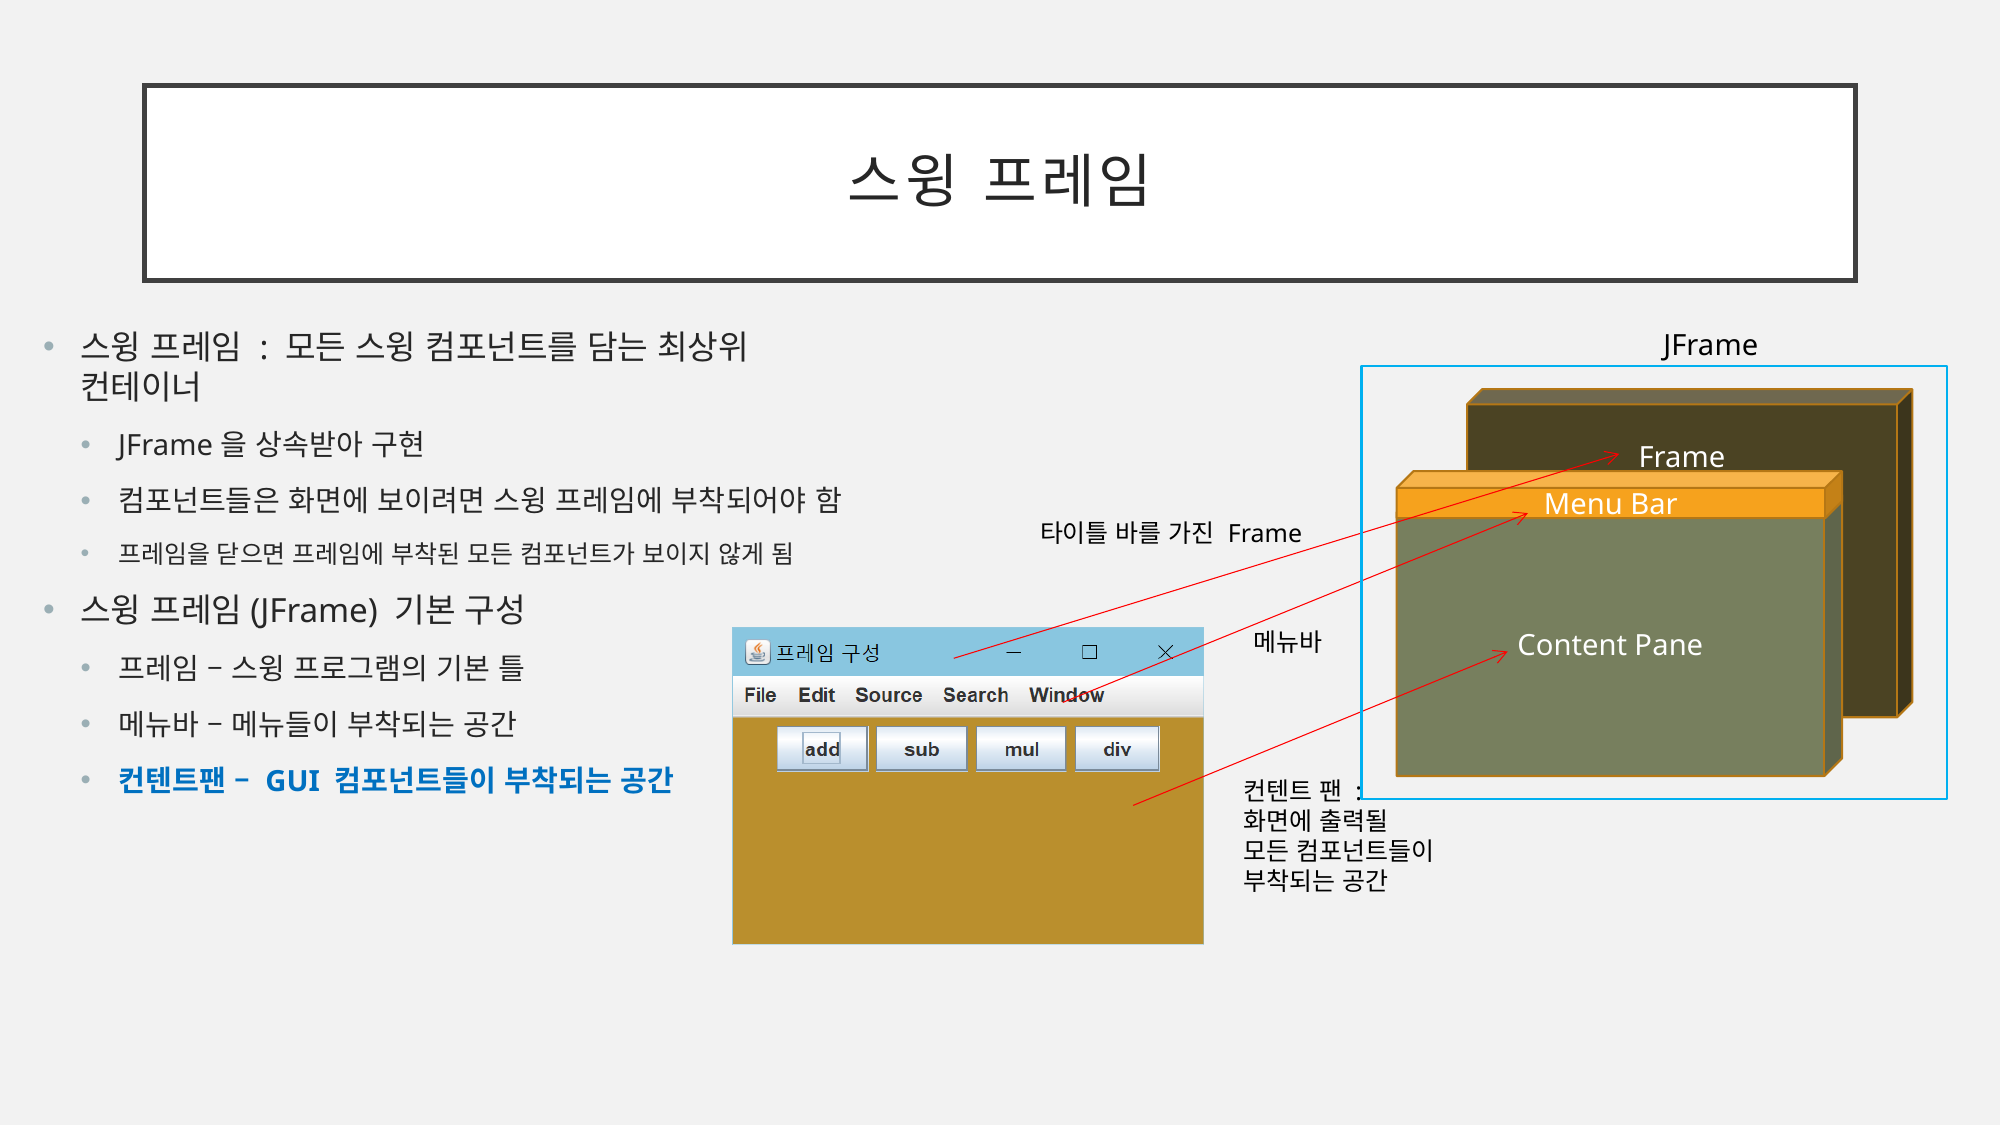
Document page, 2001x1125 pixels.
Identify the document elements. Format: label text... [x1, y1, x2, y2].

list 스윙 프레임 : 모든 스윙 컴포넌트를 담는 최상위 컨테이너 JFrame을 상속받아 구현 컴포넌트들은 화면에 보이려면 스윙 프레임에 부착되어야 함 프레임을 닫으면 프레임에 부착된 모든 컴포넌트가 보이지 않게 됨 스윙 프레임(JFrame) 기본 구성 프레임 – 스윙 프로그램의 기본 틀 메뉴바 – 메뉴들이 부착되는 공간 컨텐트팬 – GUI 컴포넌트들이 부착되는 공간 [28, 318, 884, 1010]
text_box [953, 453, 1620, 659]
text_box 컨텐트 팬 : 화면에 출력될 모든 컴포넌트들이 부착되는 공간 [1228, 806, 1450, 903]
title 스윙 프레임 [142, 83, 1858, 283]
picture [732, 627, 1204, 945]
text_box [1133, 651, 1508, 806]
text_box JFrame [1648, 318, 1774, 369]
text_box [1062, 513, 1528, 703]
text_box [1360, 365, 1948, 800]
